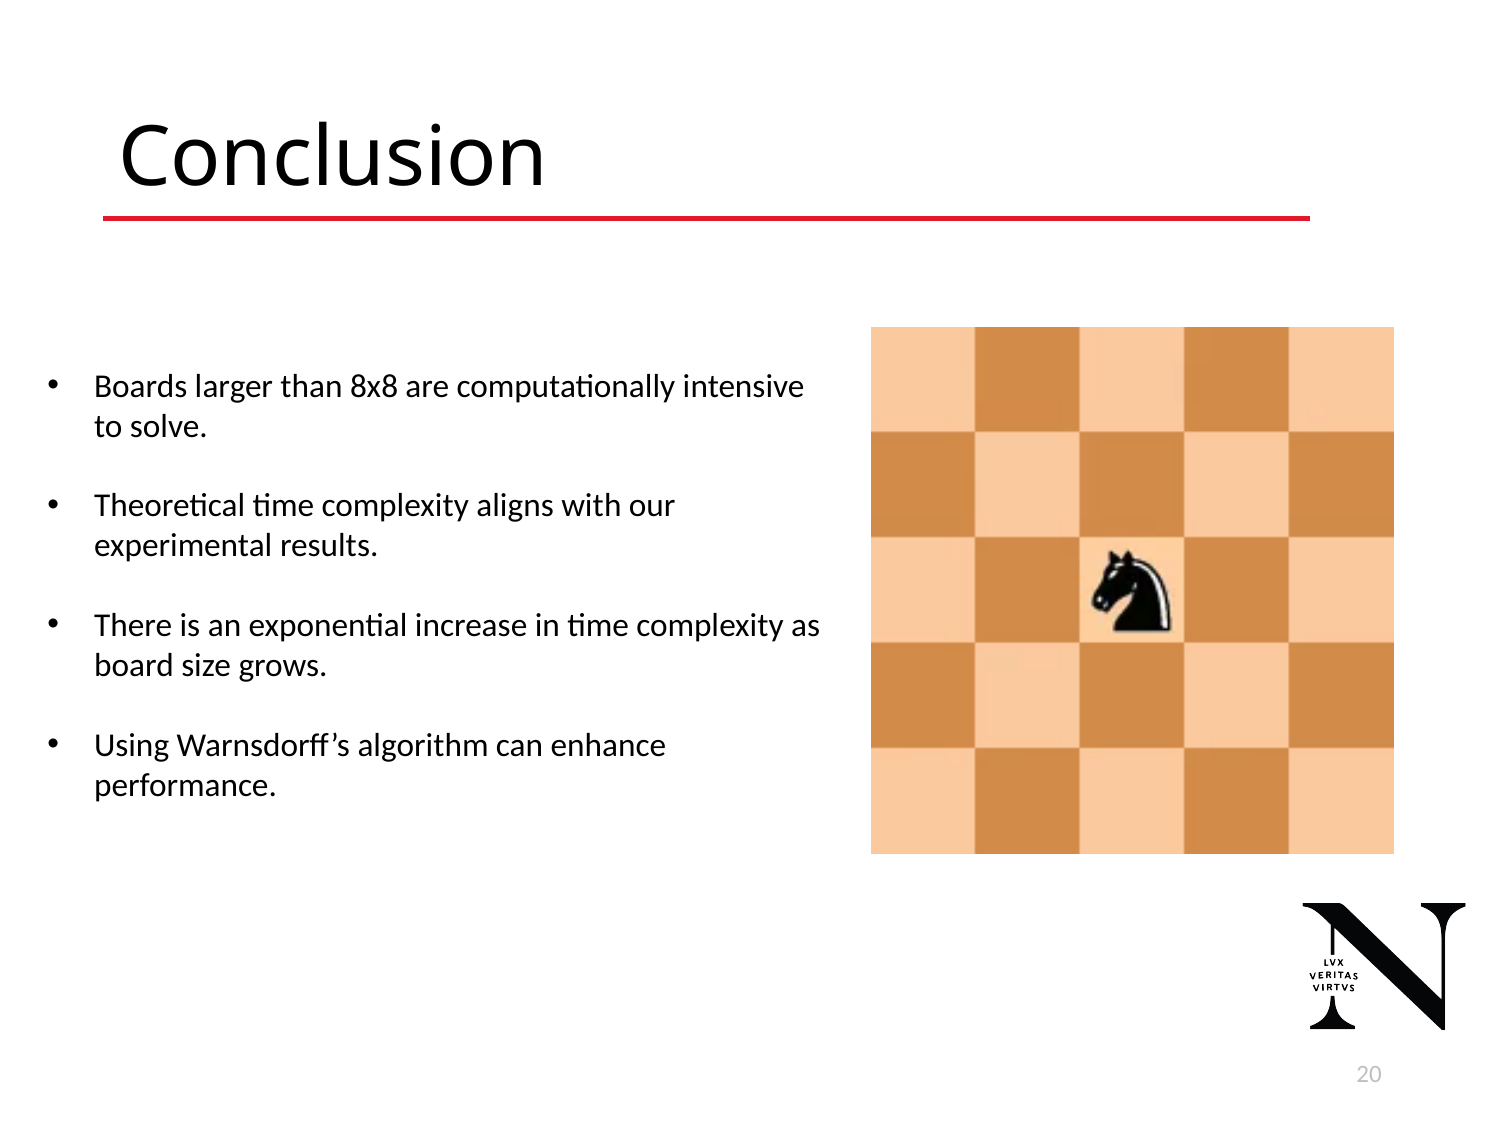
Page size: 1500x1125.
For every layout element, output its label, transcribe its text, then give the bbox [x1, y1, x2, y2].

text_box Boards larger than 8x8 are computationally intensive to solve. Theoretical time complexity aligns with our experimental results. There is an exponential increase in time complexity as board size grows. Using Warnsdorff’s algorithm can enhance performance. [32, 326, 852, 851]
slide_number 21 [1059, 1042, 1397, 1103]
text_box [870, 326, 1395, 855]
picture [1278, 860, 1490, 1073]
title Conclusion [103, 49, 1397, 267]
